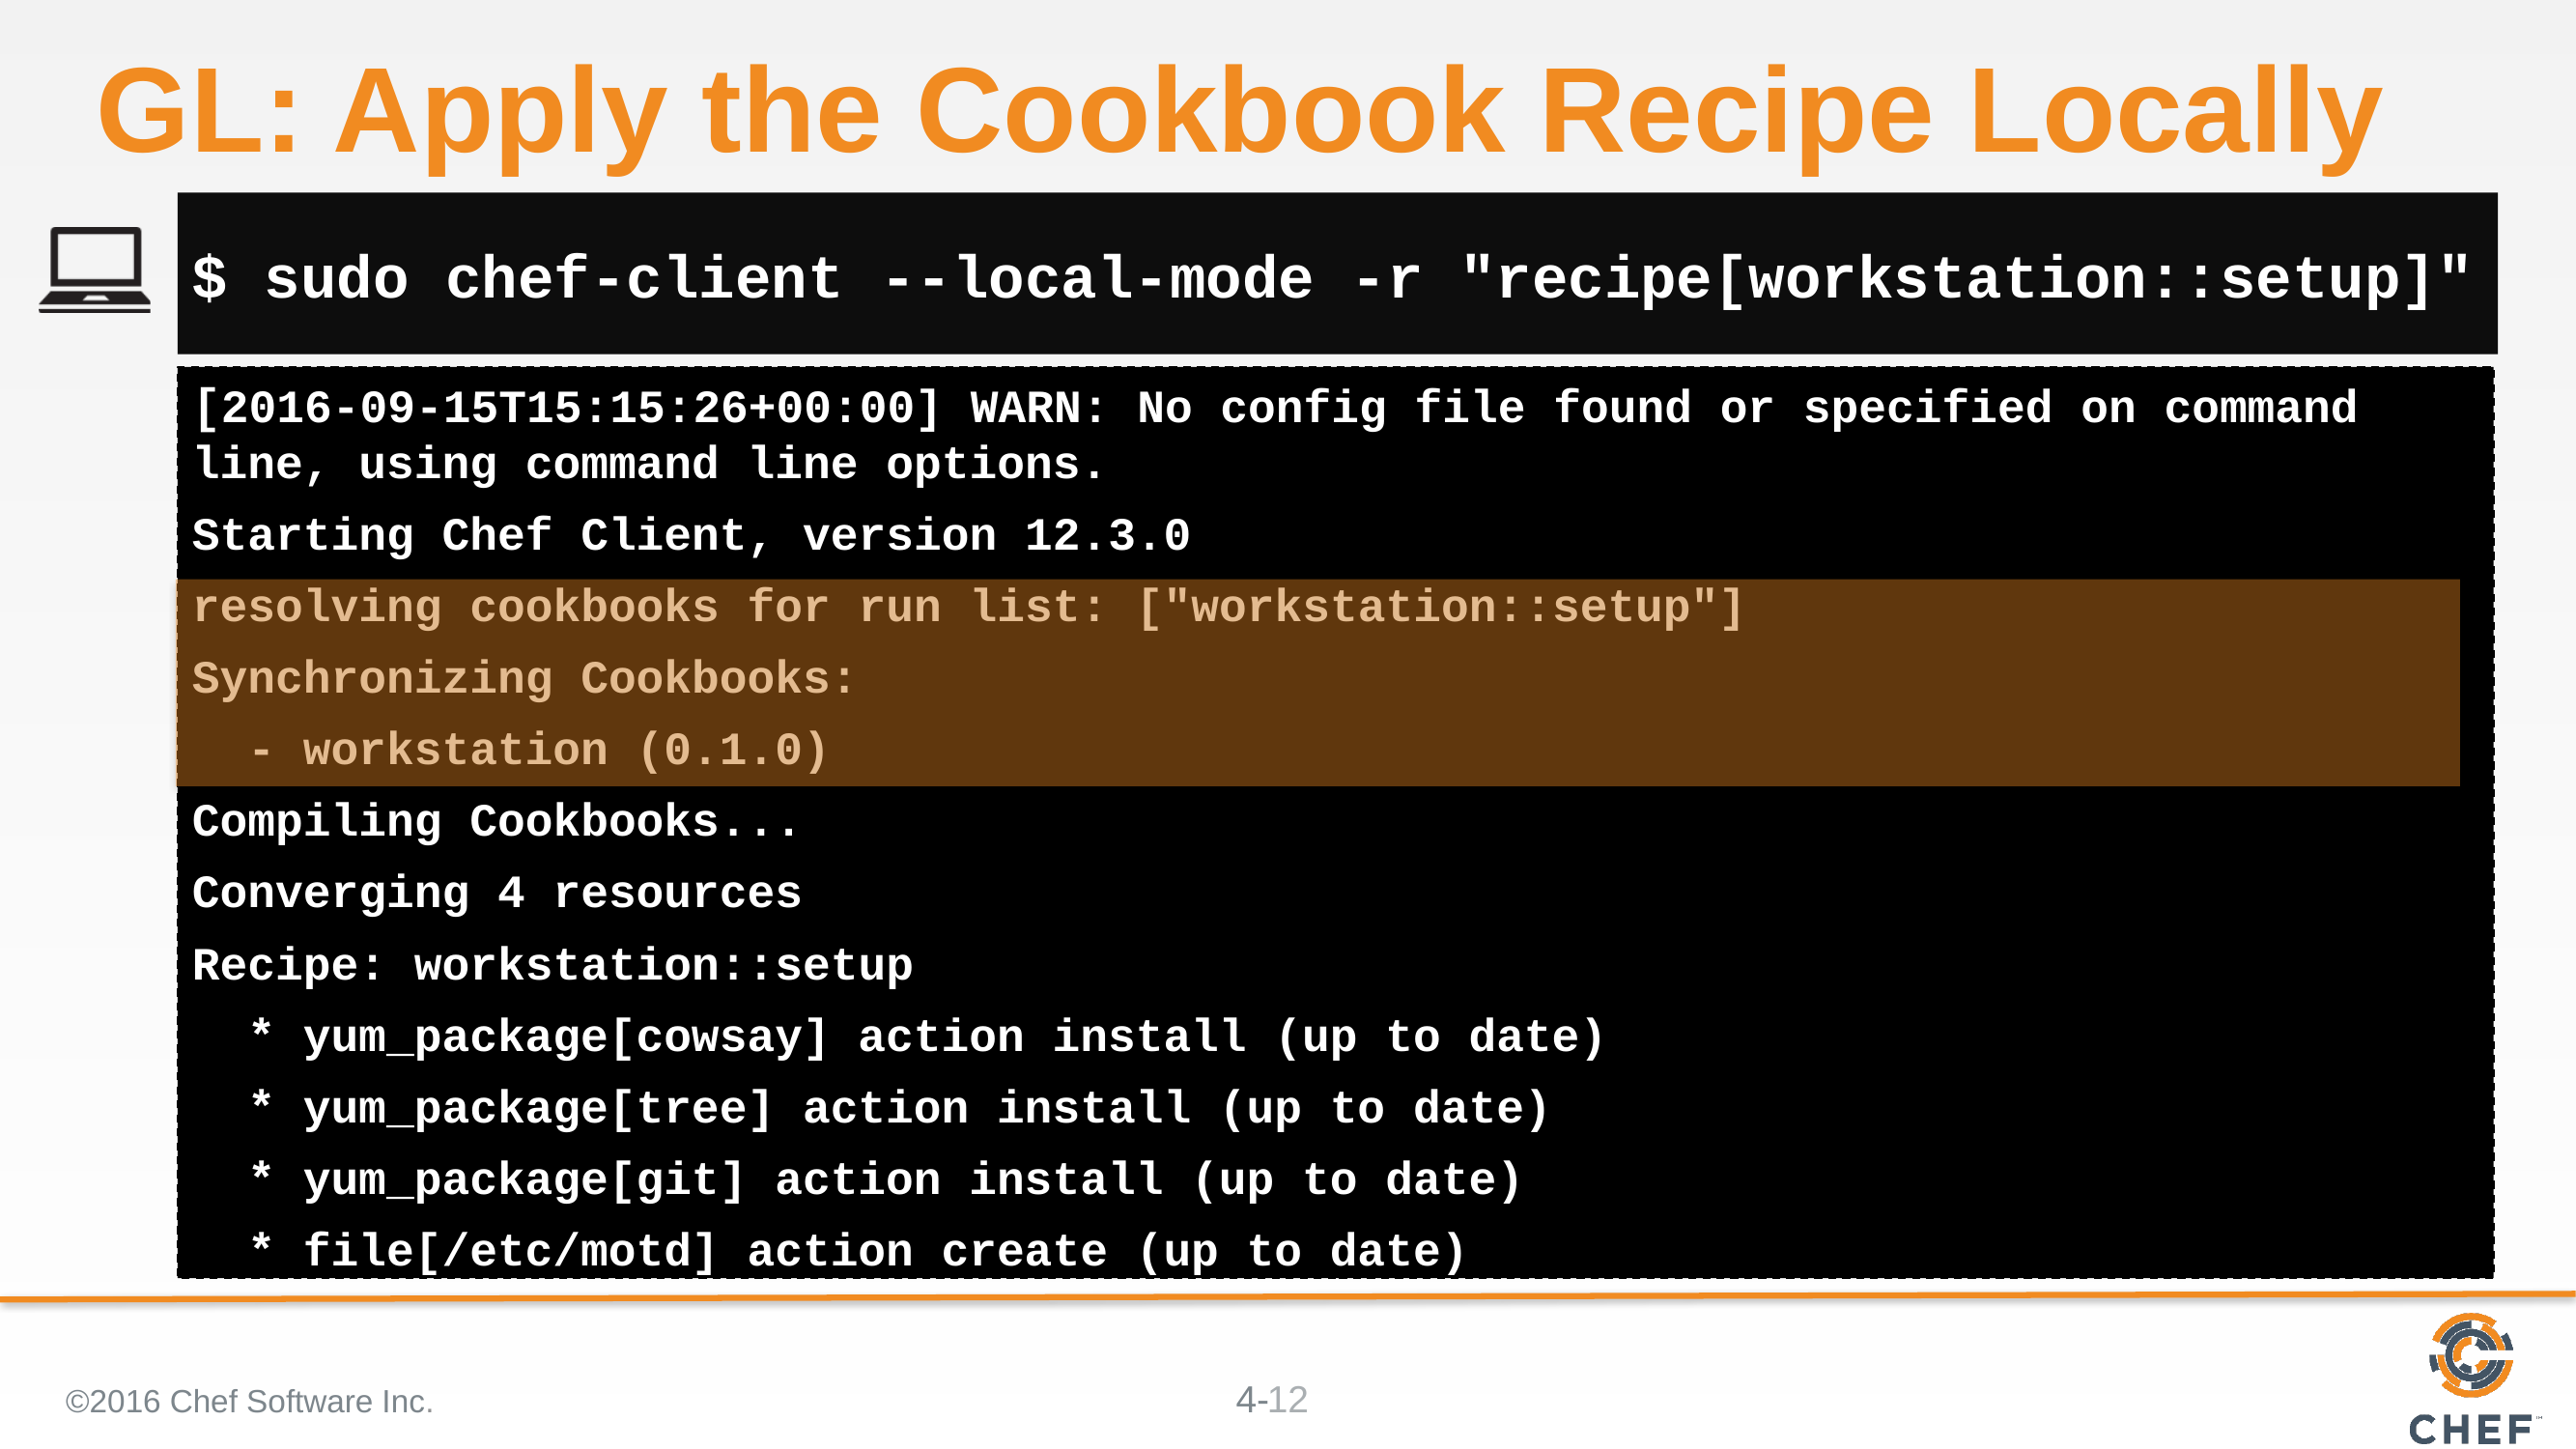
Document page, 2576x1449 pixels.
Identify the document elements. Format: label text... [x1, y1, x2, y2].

list [2016-09-15T15:15:26+00:00] WARN: No config file found or specified on command line, using command line options. Starting Chef Client, version 12.3.0 resolving cookbooks for run list: ["workstation::setup"] Synchronizing Cookbooks: - workstation (0.1.0) Compiling Cookbooks... Converging 4 resources Recipe: workstation::setup * yum_package[cowsay] action install (up to date) * yum_package[tree] action install (up to date) * yum_package[git] action install (up to date) * file[/etc/motd] action create (up to date) [177, 366, 2495, 1279]
list $ sudo chef-client --local-mode -r "recipe[workstation::setup]" [177, 192, 2499, 355]
footer ©2016 Chef Software Inc. [51, 1359, 952, 1440]
slide_number 12 [998, 1359, 1578, 1437]
text_box [175, 579, 2461, 787]
picture [2399, 1297, 2550, 1449]
title GL: Apply the Cookbook Recipe Locally [96, 48, 2463, 180]
